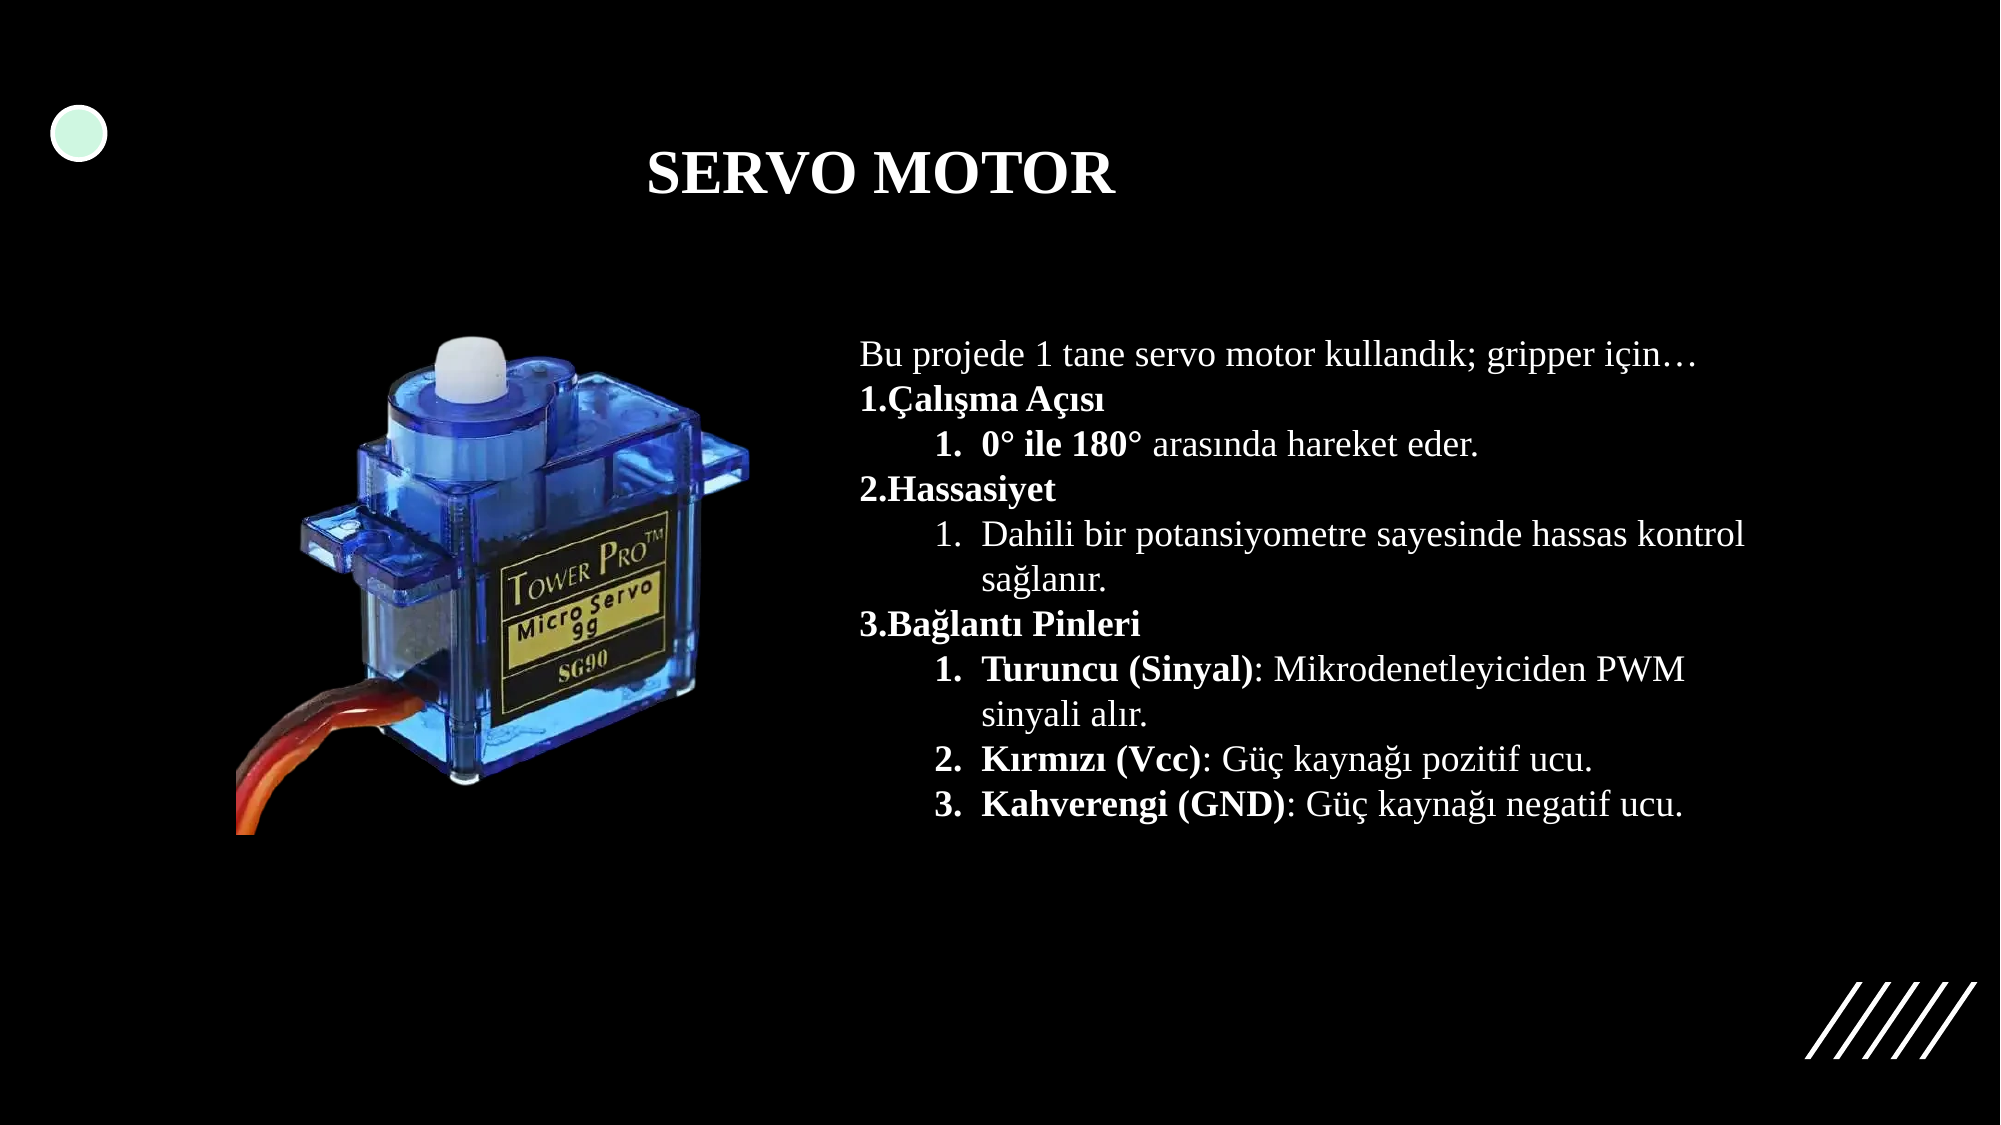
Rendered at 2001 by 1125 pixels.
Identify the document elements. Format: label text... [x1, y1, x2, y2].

text_box Bu projede 1 tane servo motor kullandık; gripper için… Çalışma Açısı 0° ile 180° arasında hareket eder. Hassasiyet Dahili bir potansiyometre sayesinde hassas kontrol sağlanır. Bağlantı Pinleri Turuncu (Sinyal): Mikrodenetleyiciden PWM sinyali alır. Kırmızı (Vcc): Güç kaynağı pozitif ucu. Kahverengi (GND): Güç kaynağı negatif ucu. [844, 321, 1767, 922]
text_box SERVO MOTOR [631, 132, 1488, 321]
picture [236, 225, 845, 835]
